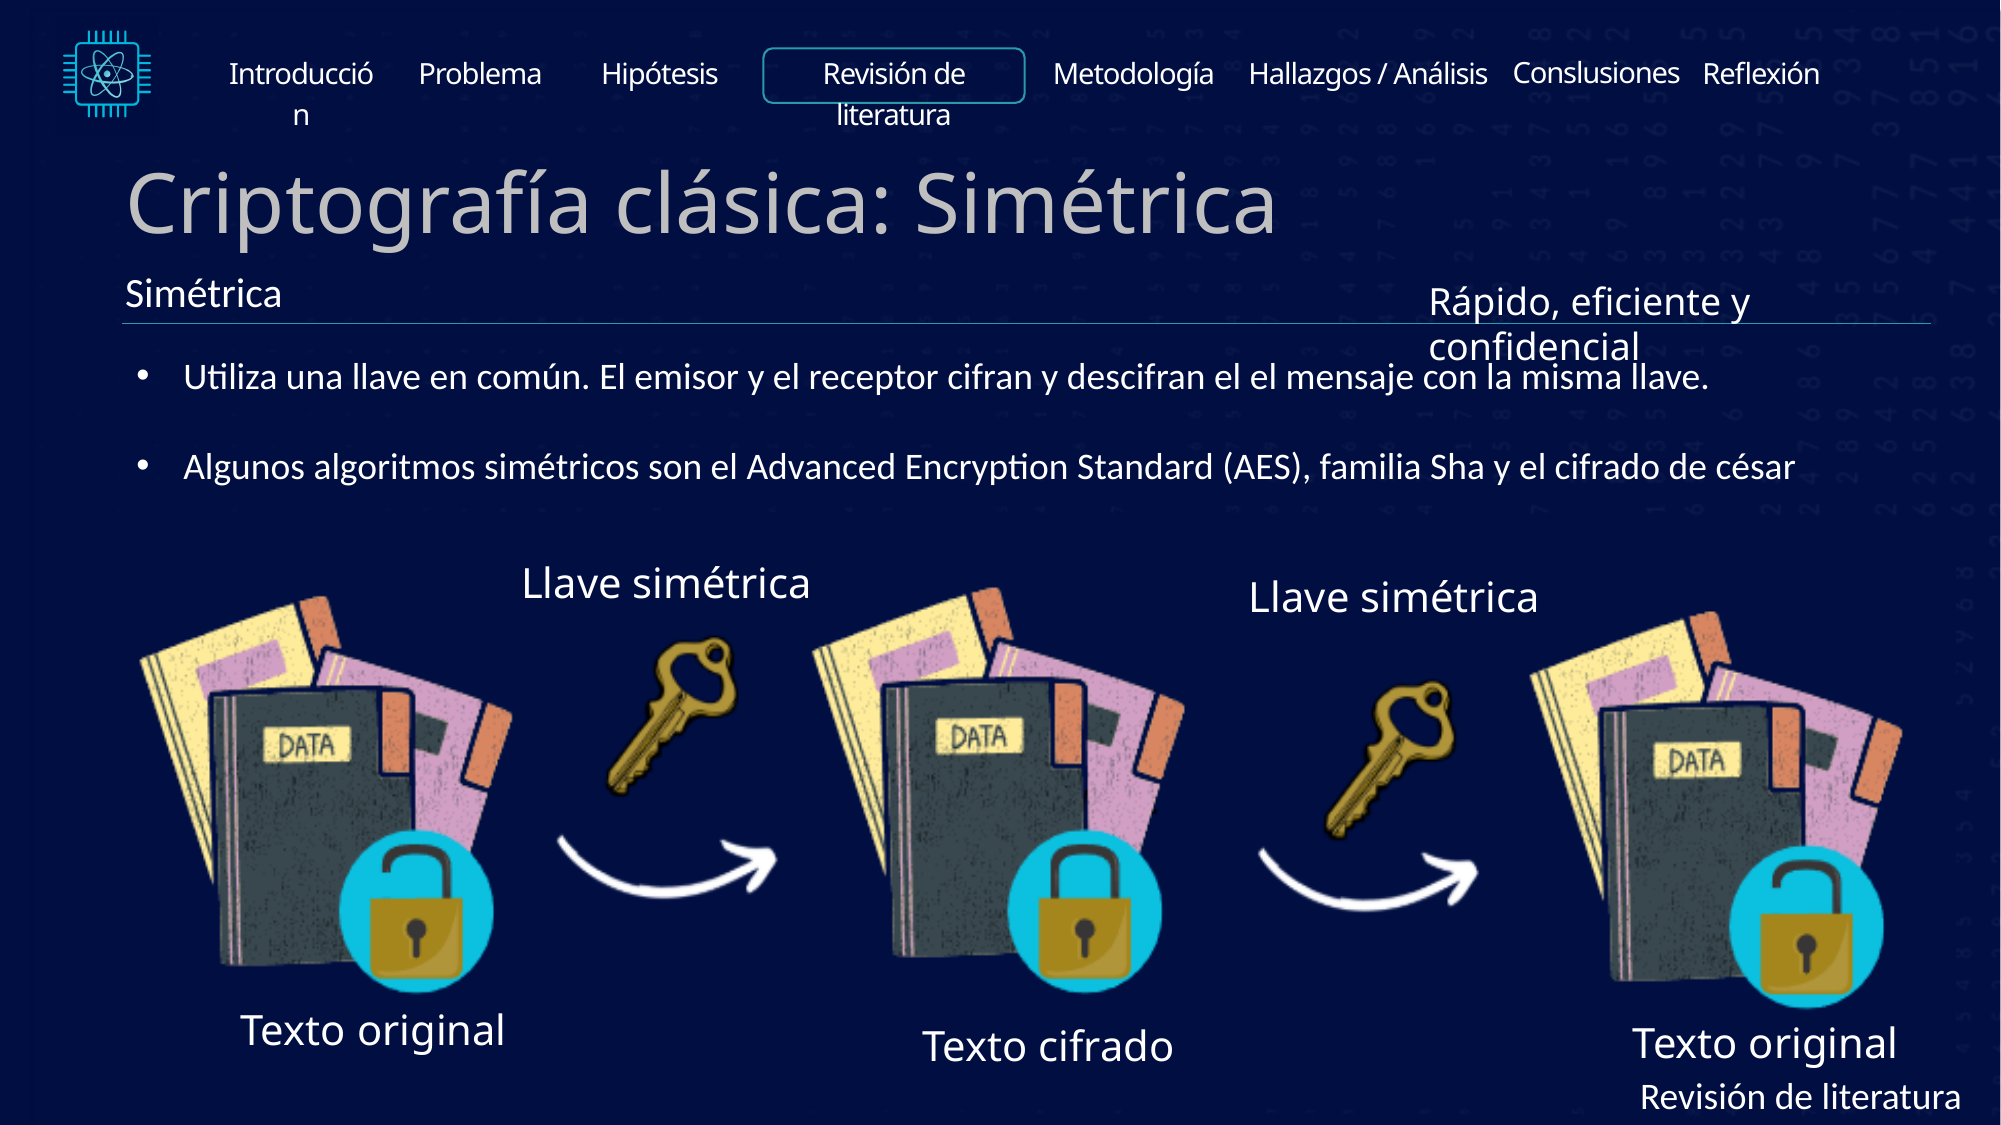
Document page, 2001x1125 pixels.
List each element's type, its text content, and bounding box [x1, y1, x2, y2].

text_box Problema [404, 49, 557, 91]
text_box Hipótesis [584, 49, 736, 91]
text_box Introducción [225, 49, 377, 104]
title Criptografía clásica: Simétrica [110, 104, 1836, 308]
text_box Rápido, eficiente y confidencial [1413, 270, 1957, 376]
text_box Hallazgos / Análisis [1232, 49, 1505, 91]
text_box Simétrica [110, 258, 338, 323]
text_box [93, 523, 1956, 1095]
text_box Conslusiones [1460, 48, 1733, 89]
text_box Revisión de literatura [763, 49, 1025, 104]
picture [55, 15, 159, 137]
text_box Reflexión [1625, 49, 1898, 91]
text_box Revisión de literatura [1625, 1064, 2000, 1125]
text_box Metodología [998, 49, 1232, 91]
text_box Utiliza una llave en común. El emisor y el receptor cifran y descifran el el mensaje con la misma llave. Algunos algoritmos simétricos son el Advanced Encryption Standard (AES), familia Sha y el cifrado de césar [121, 344, 1956, 523]
